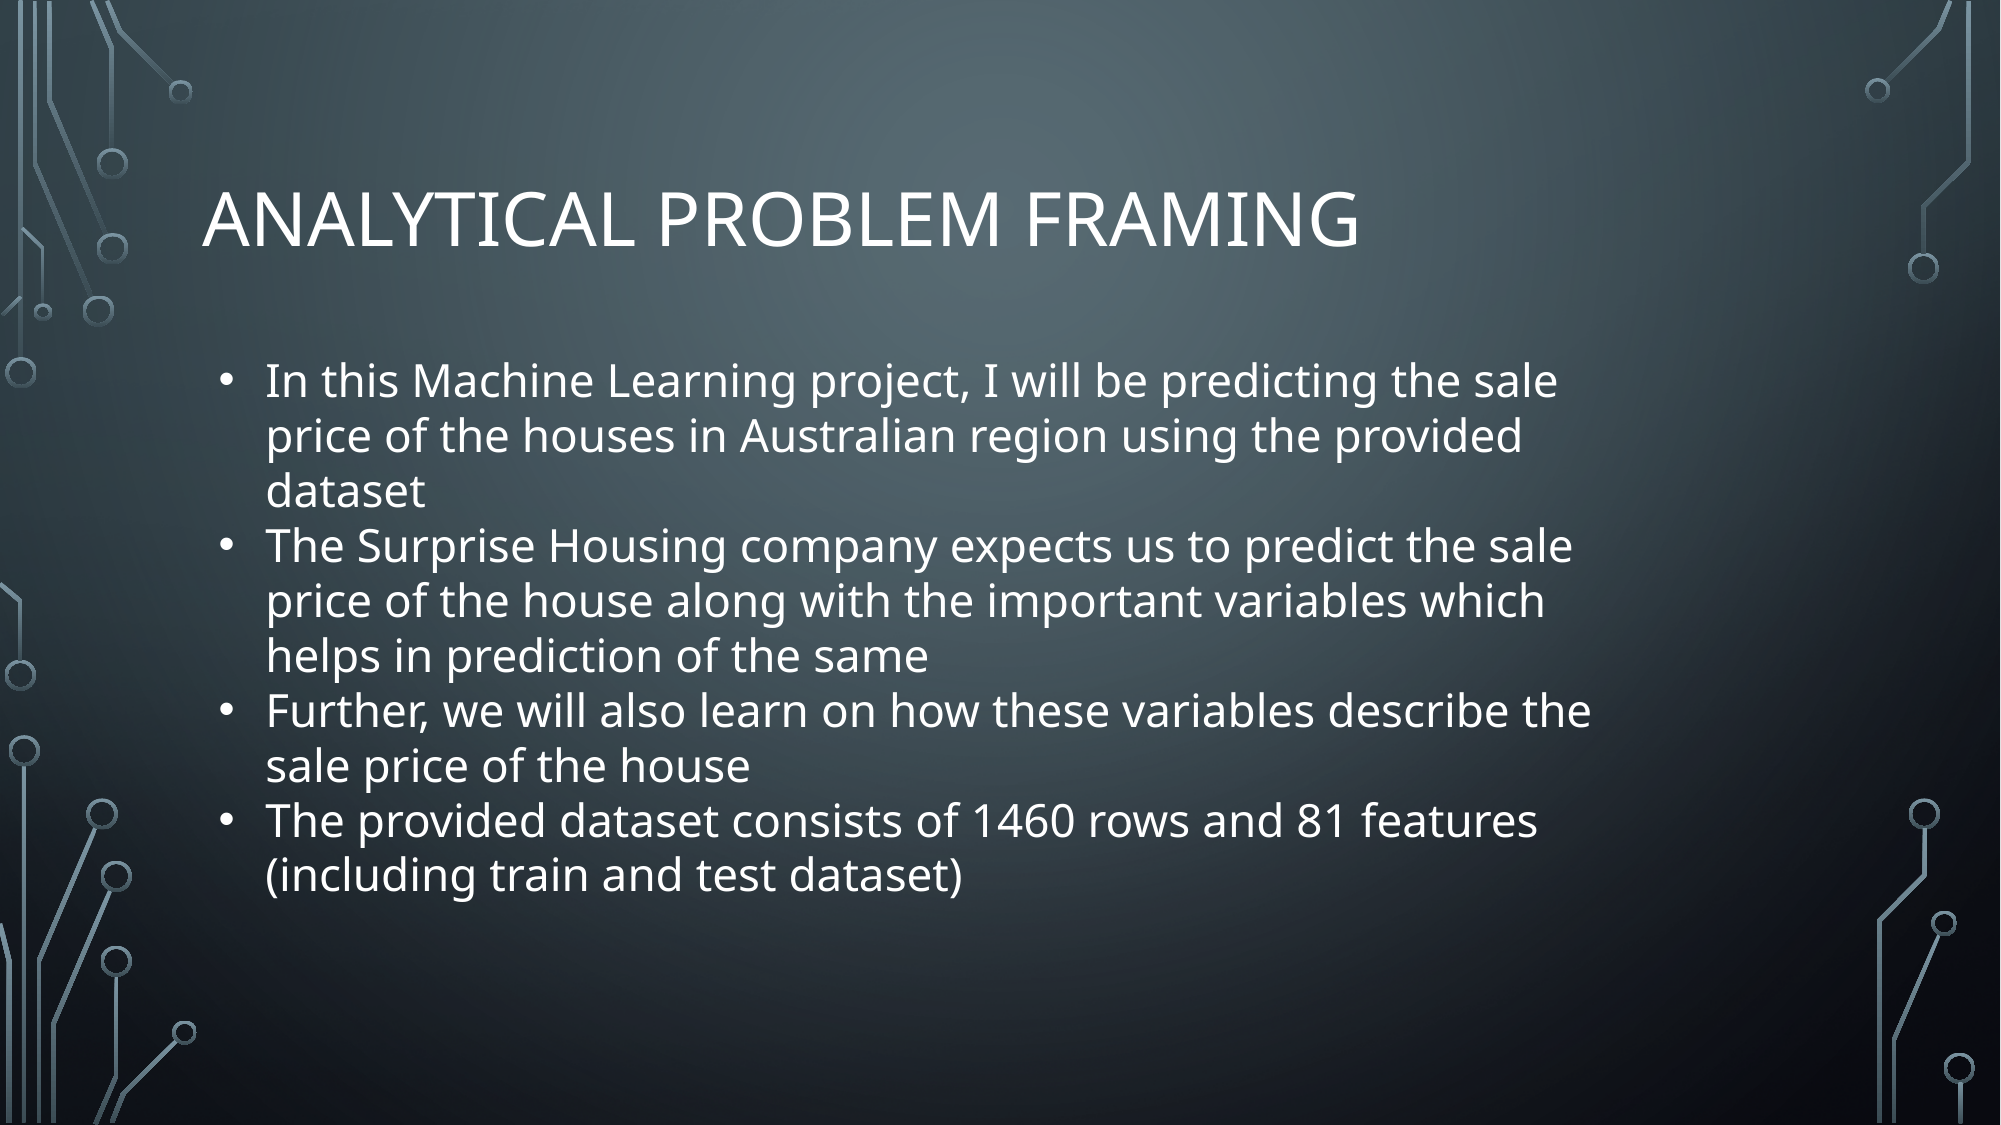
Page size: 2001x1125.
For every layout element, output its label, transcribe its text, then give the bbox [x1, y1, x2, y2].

title Analytical problem framing [187, 101, 1813, 344]
text_box In this Machine Learning project, I will be predicting the sale price of the houses in Australian region using the provided dataset The Surprise Housing company expects us to predict the sale price of the house along with the important variables which helps in prediction of the same Further, we will also learn on how these variables describe the sale price of the house The provided dataset consists of 1460 rows and 81 features (including train and test dataset) [203, 343, 1642, 909]
